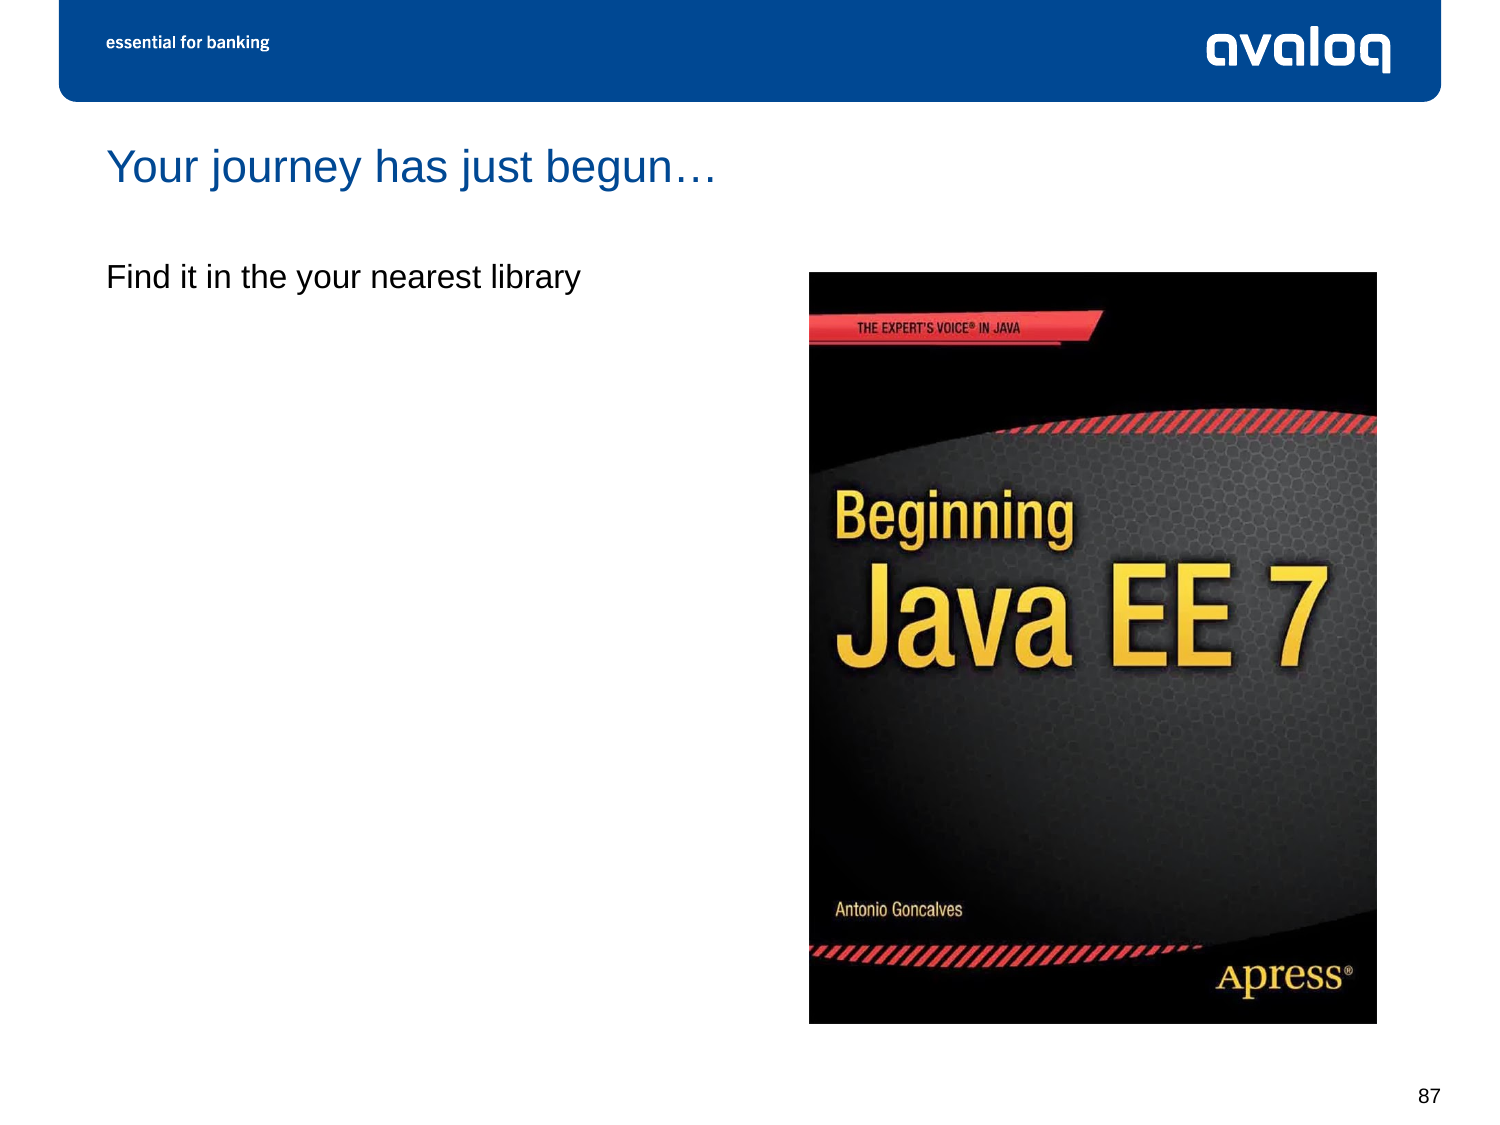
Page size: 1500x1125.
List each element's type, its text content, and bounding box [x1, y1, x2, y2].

slide_number 87 [1200, 1082, 1442, 1112]
picture [808, 272, 1377, 1024]
list Find it in the your nearest library [105, 255, 1394, 1042]
title Your journey has just begun… [105, 142, 1394, 215]
